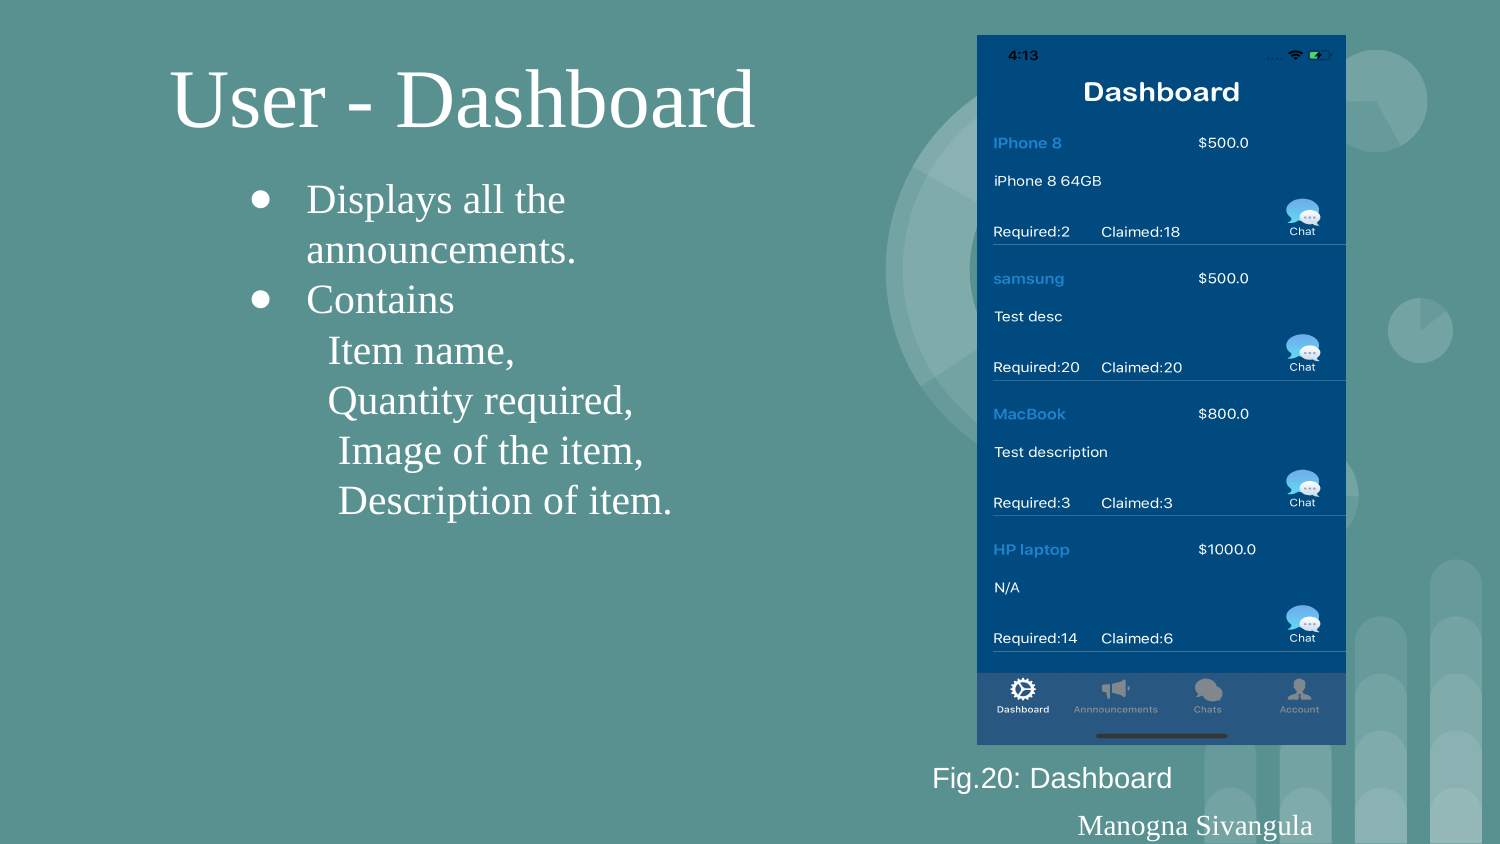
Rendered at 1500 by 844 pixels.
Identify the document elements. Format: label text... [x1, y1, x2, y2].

text_box Manogna Sivangula [937, 786, 1454, 844]
text_box User - Dashboard [154, 28, 1163, 158]
text_box Displays all the announcements. Contains Item name, Quantity required, Image of the item, Description of item. [216, 157, 833, 687]
picture [977, 34, 1347, 746]
text_box Fig.20: Dashboard [917, 744, 1500, 844]
